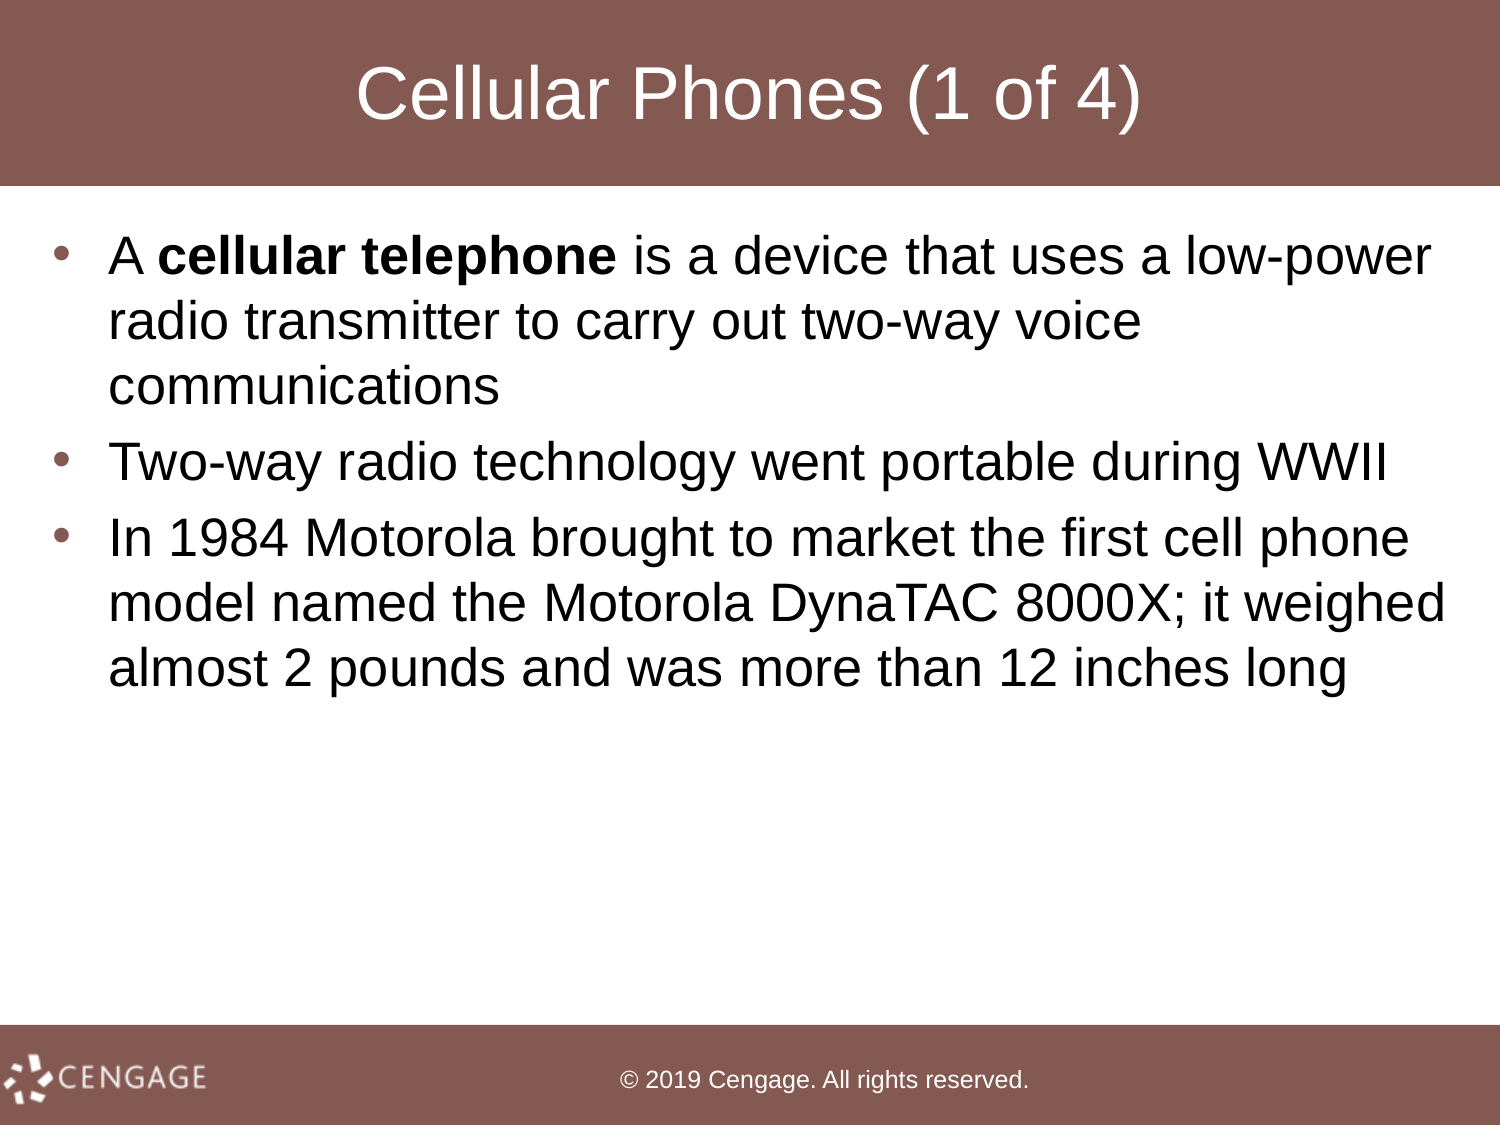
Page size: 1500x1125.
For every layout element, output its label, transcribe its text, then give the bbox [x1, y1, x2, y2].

title Cellular Phones (1 of 4) [75, 4, 1425, 175]
picture [0, 1051, 211, 1106]
list A cellular telephone is a device that uses a low-power radio transmitter to carry out two-way voice communications Two-way radio technology went portable during WWII In 1984 Motorola brought to market the first cell phone model named the Motorola DynaTAC 8000X; it weighed almost 2 pounds and was more than 12 inches long [37, 212, 1475, 1005]
